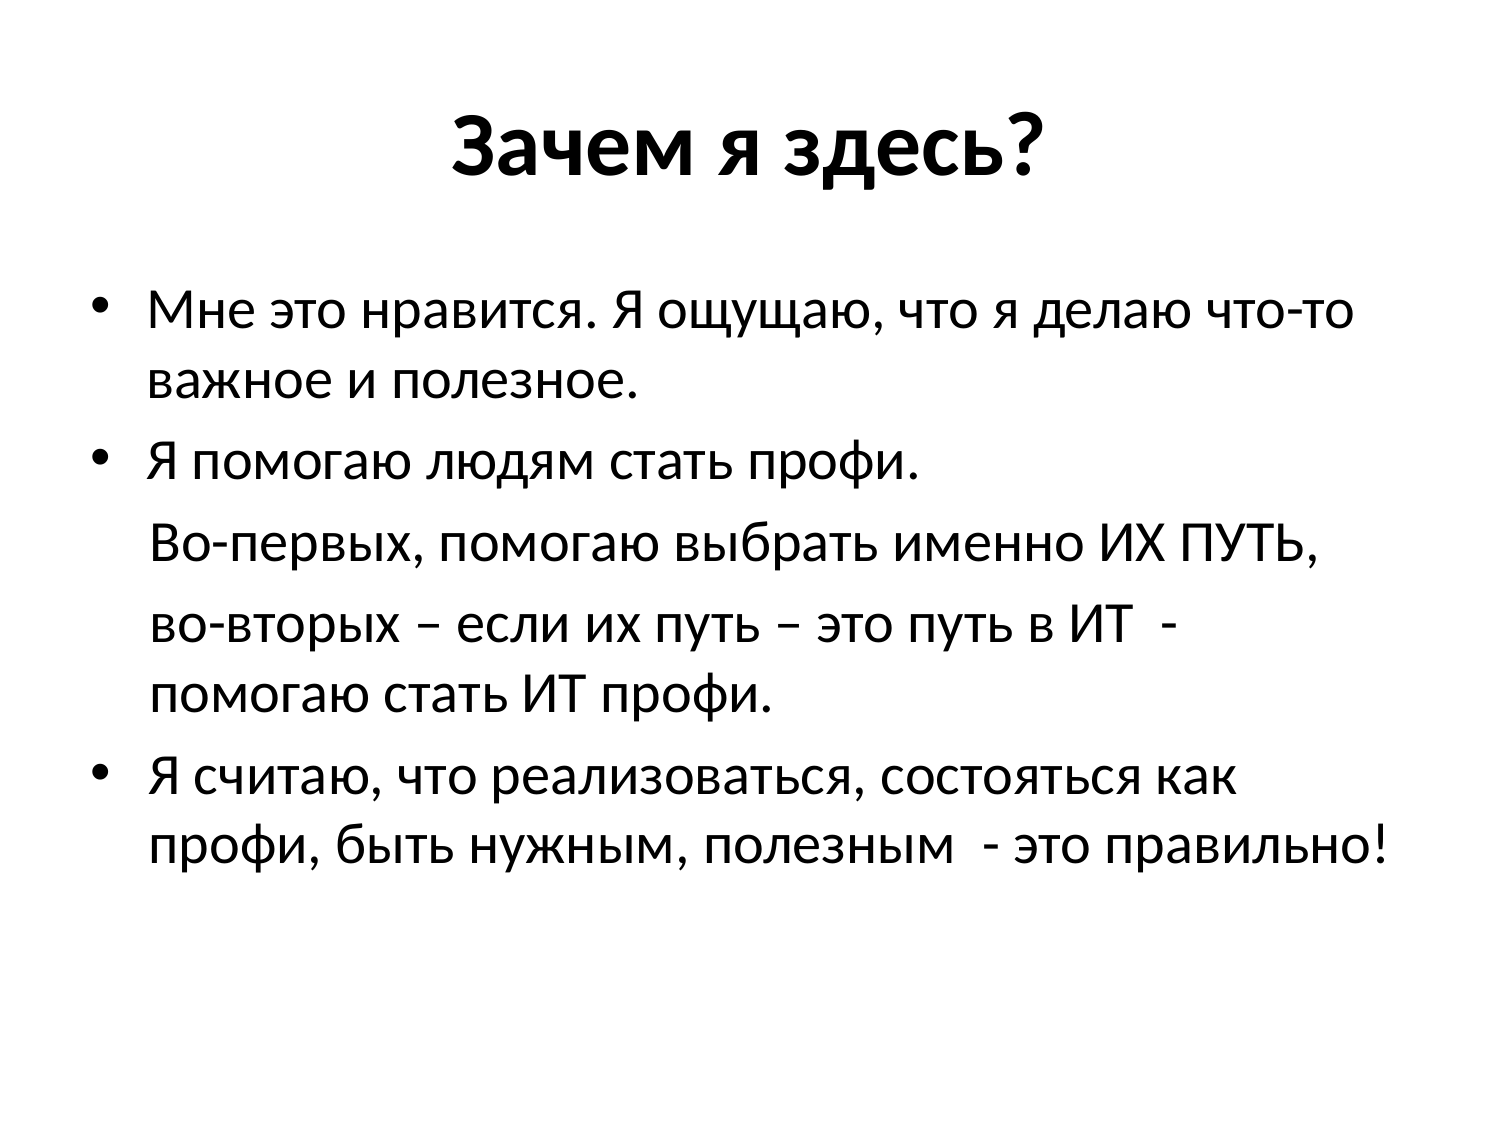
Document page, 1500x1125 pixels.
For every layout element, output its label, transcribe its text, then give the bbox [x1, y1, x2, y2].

list Мне это нравится. Я ощущаю, что я делаю что-то важное и полезное. Я помогаю людям стать профи. Во-первых, помогаю выбрать именно ИХ ПУТЬ, во-вторых – если их путь – это путь в ИТ - помогаю стать ИТ профи. Я считаю, что реализоваться, состояться как профи, быть нужным, полезным - это правильно! [75, 262, 1425, 1005]
title Зачем я здесь? [75, 45, 1425, 233]
